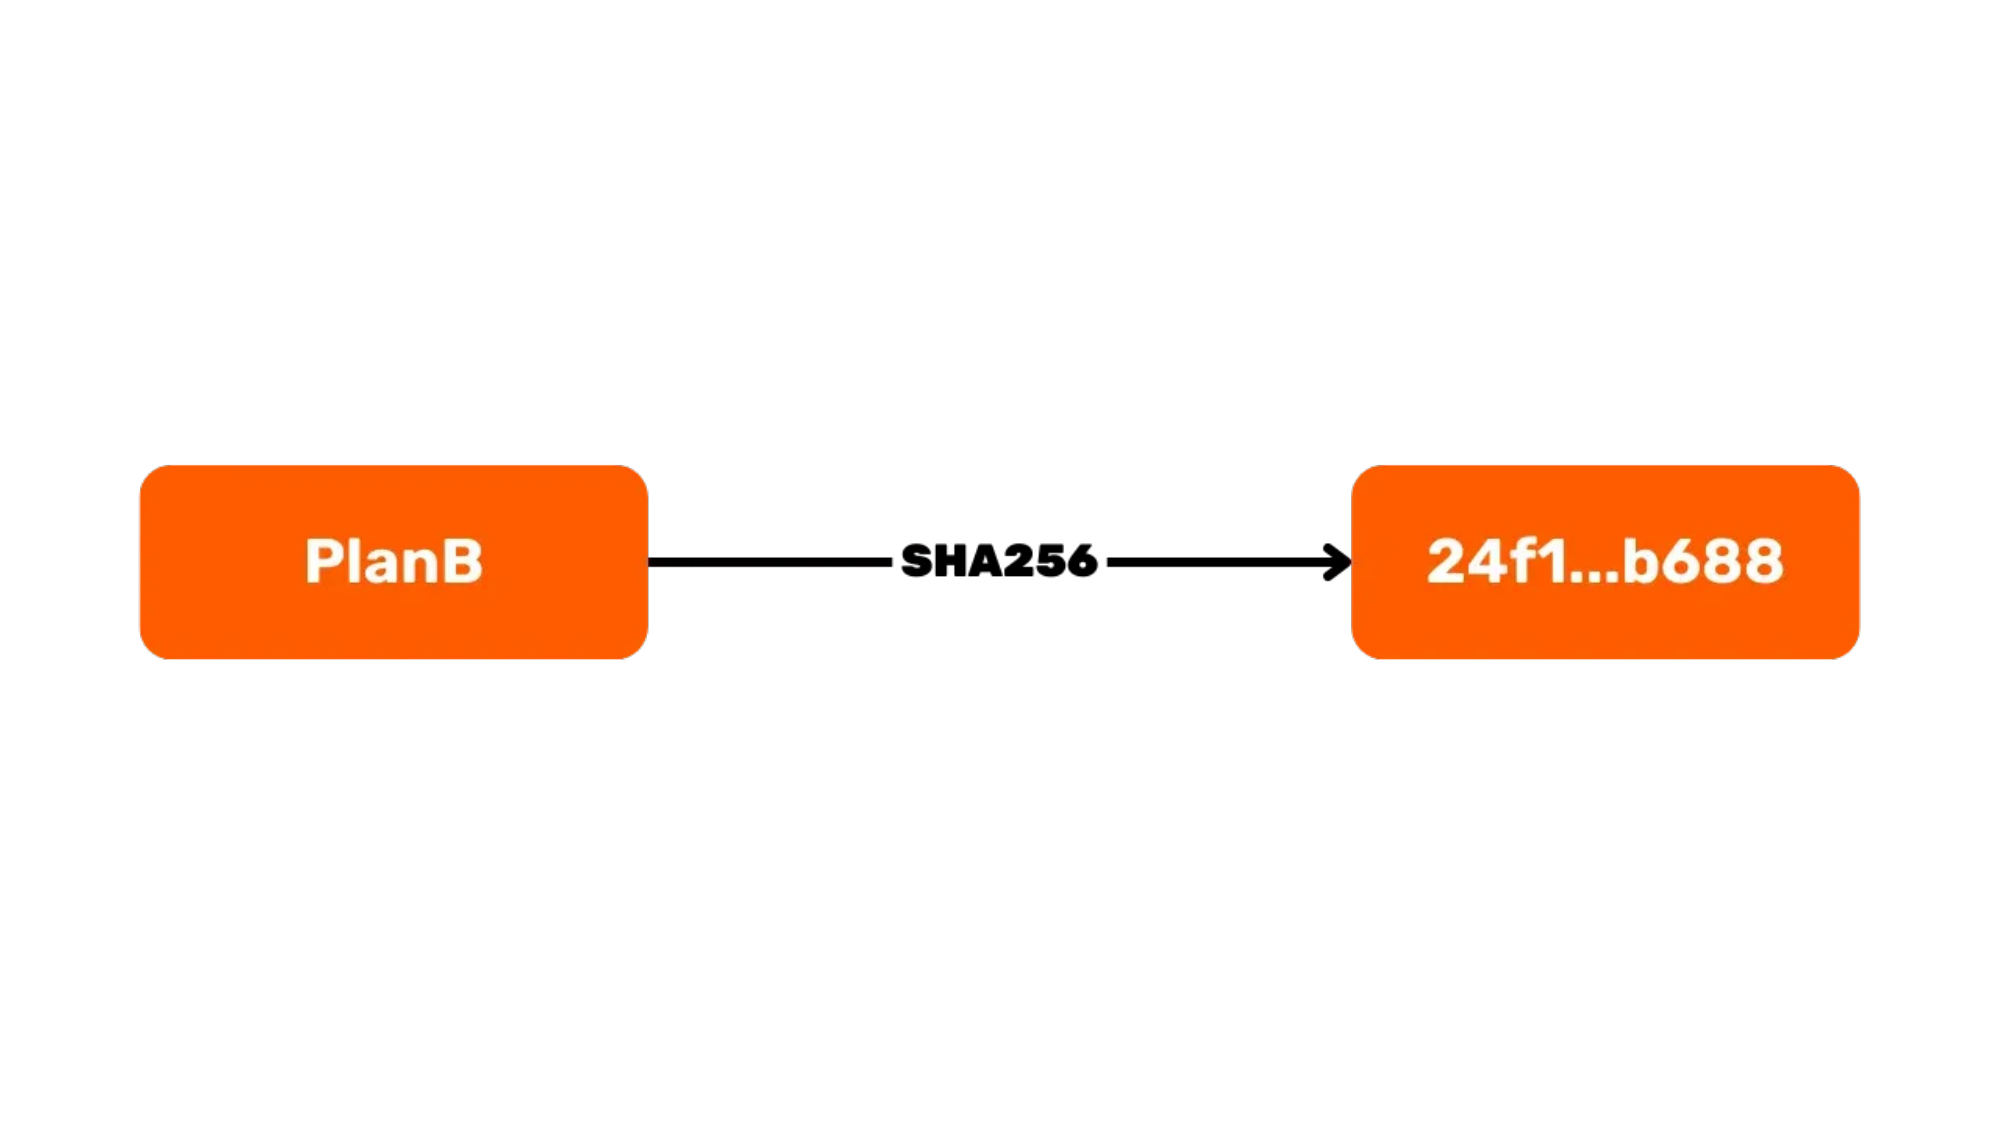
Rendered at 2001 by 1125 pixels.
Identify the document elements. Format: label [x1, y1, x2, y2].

picture [0, 416, 2000, 709]
